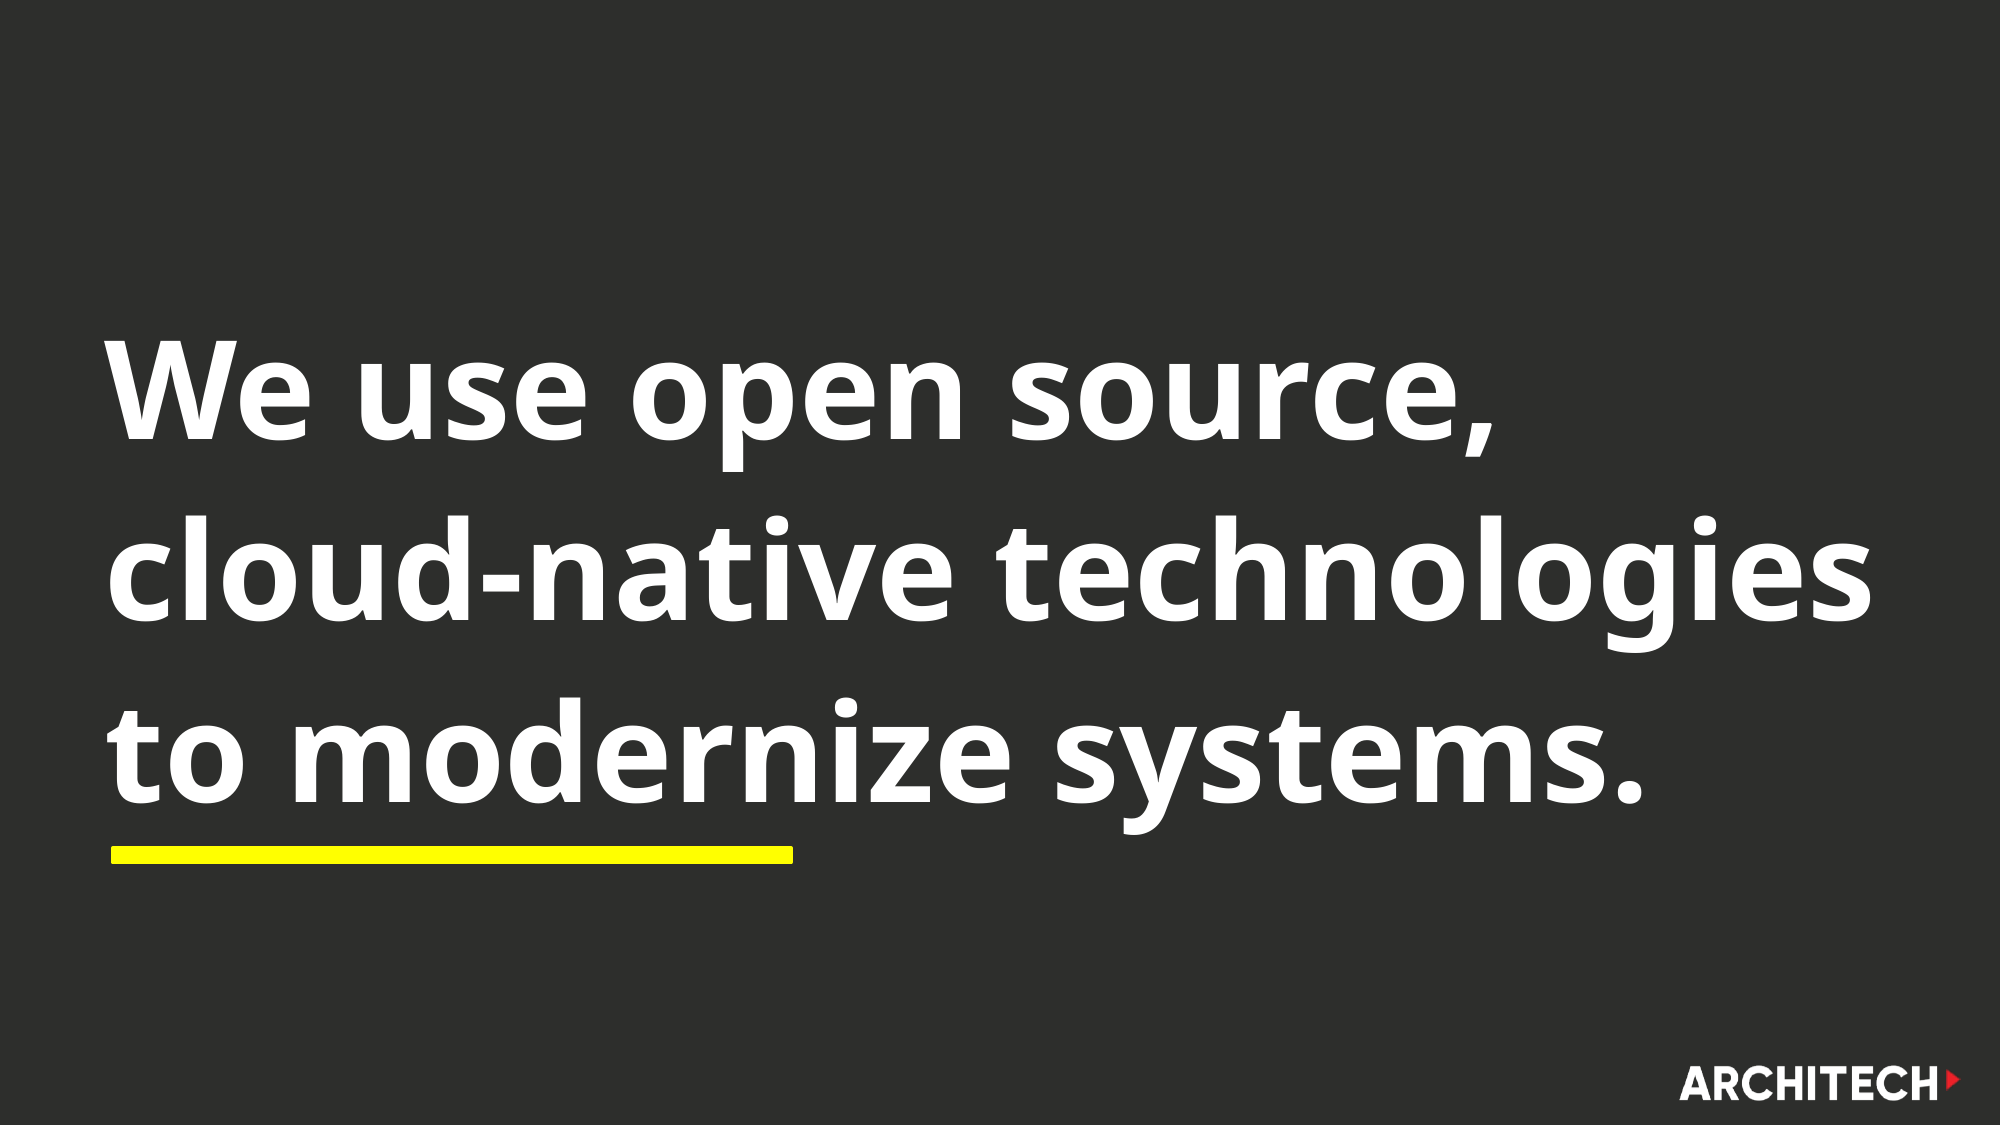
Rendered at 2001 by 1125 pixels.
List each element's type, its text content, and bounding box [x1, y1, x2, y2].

text_box [0, 0, 2000, 1125]
picture [1669, 1063, 1961, 1103]
text_box [111, 846, 793, 864]
text_box We use open source, cloud-native technologies to modernize systems. [89, 277, 1910, 579]
